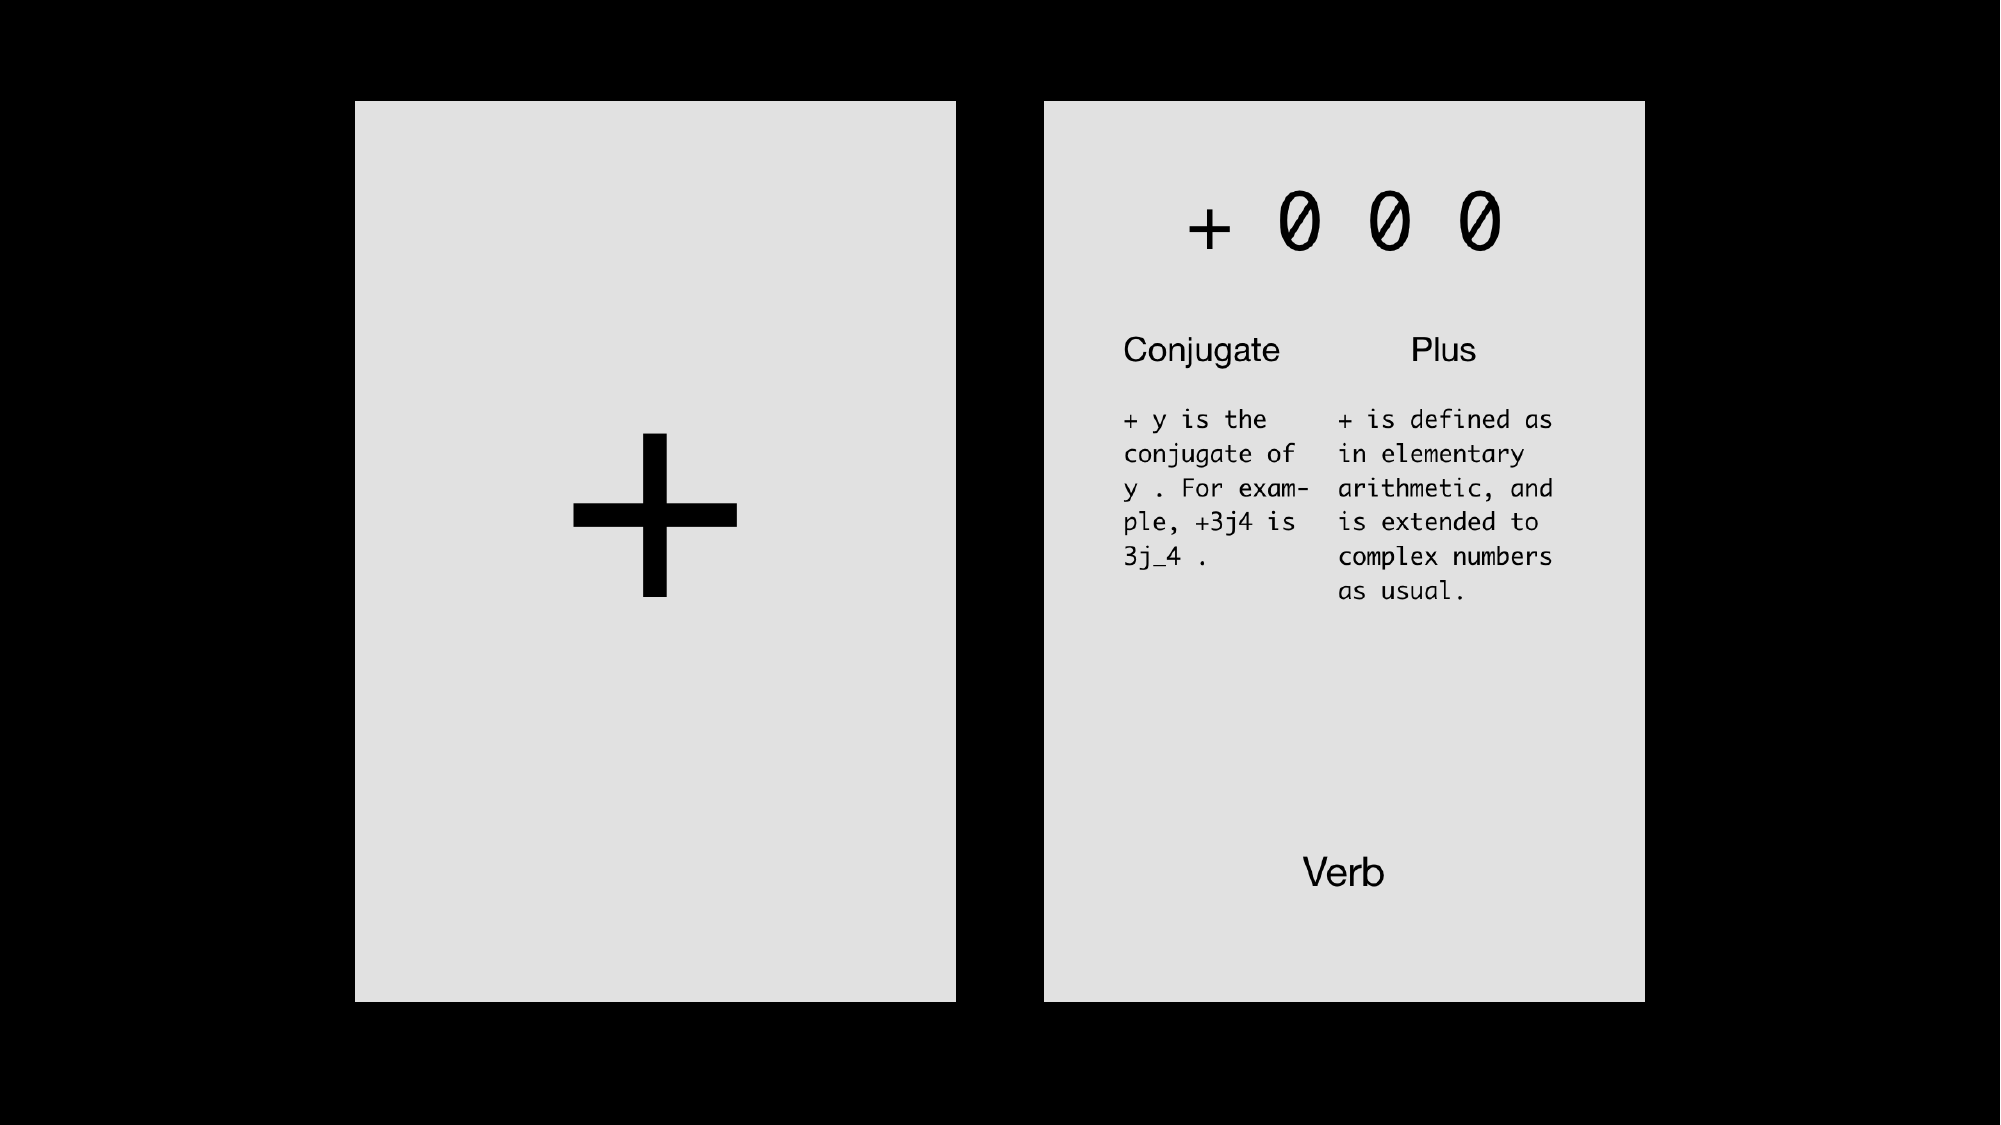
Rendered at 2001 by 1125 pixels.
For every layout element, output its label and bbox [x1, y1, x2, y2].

picture [1044, 101, 1645, 1002]
picture [355, 101, 956, 1002]
